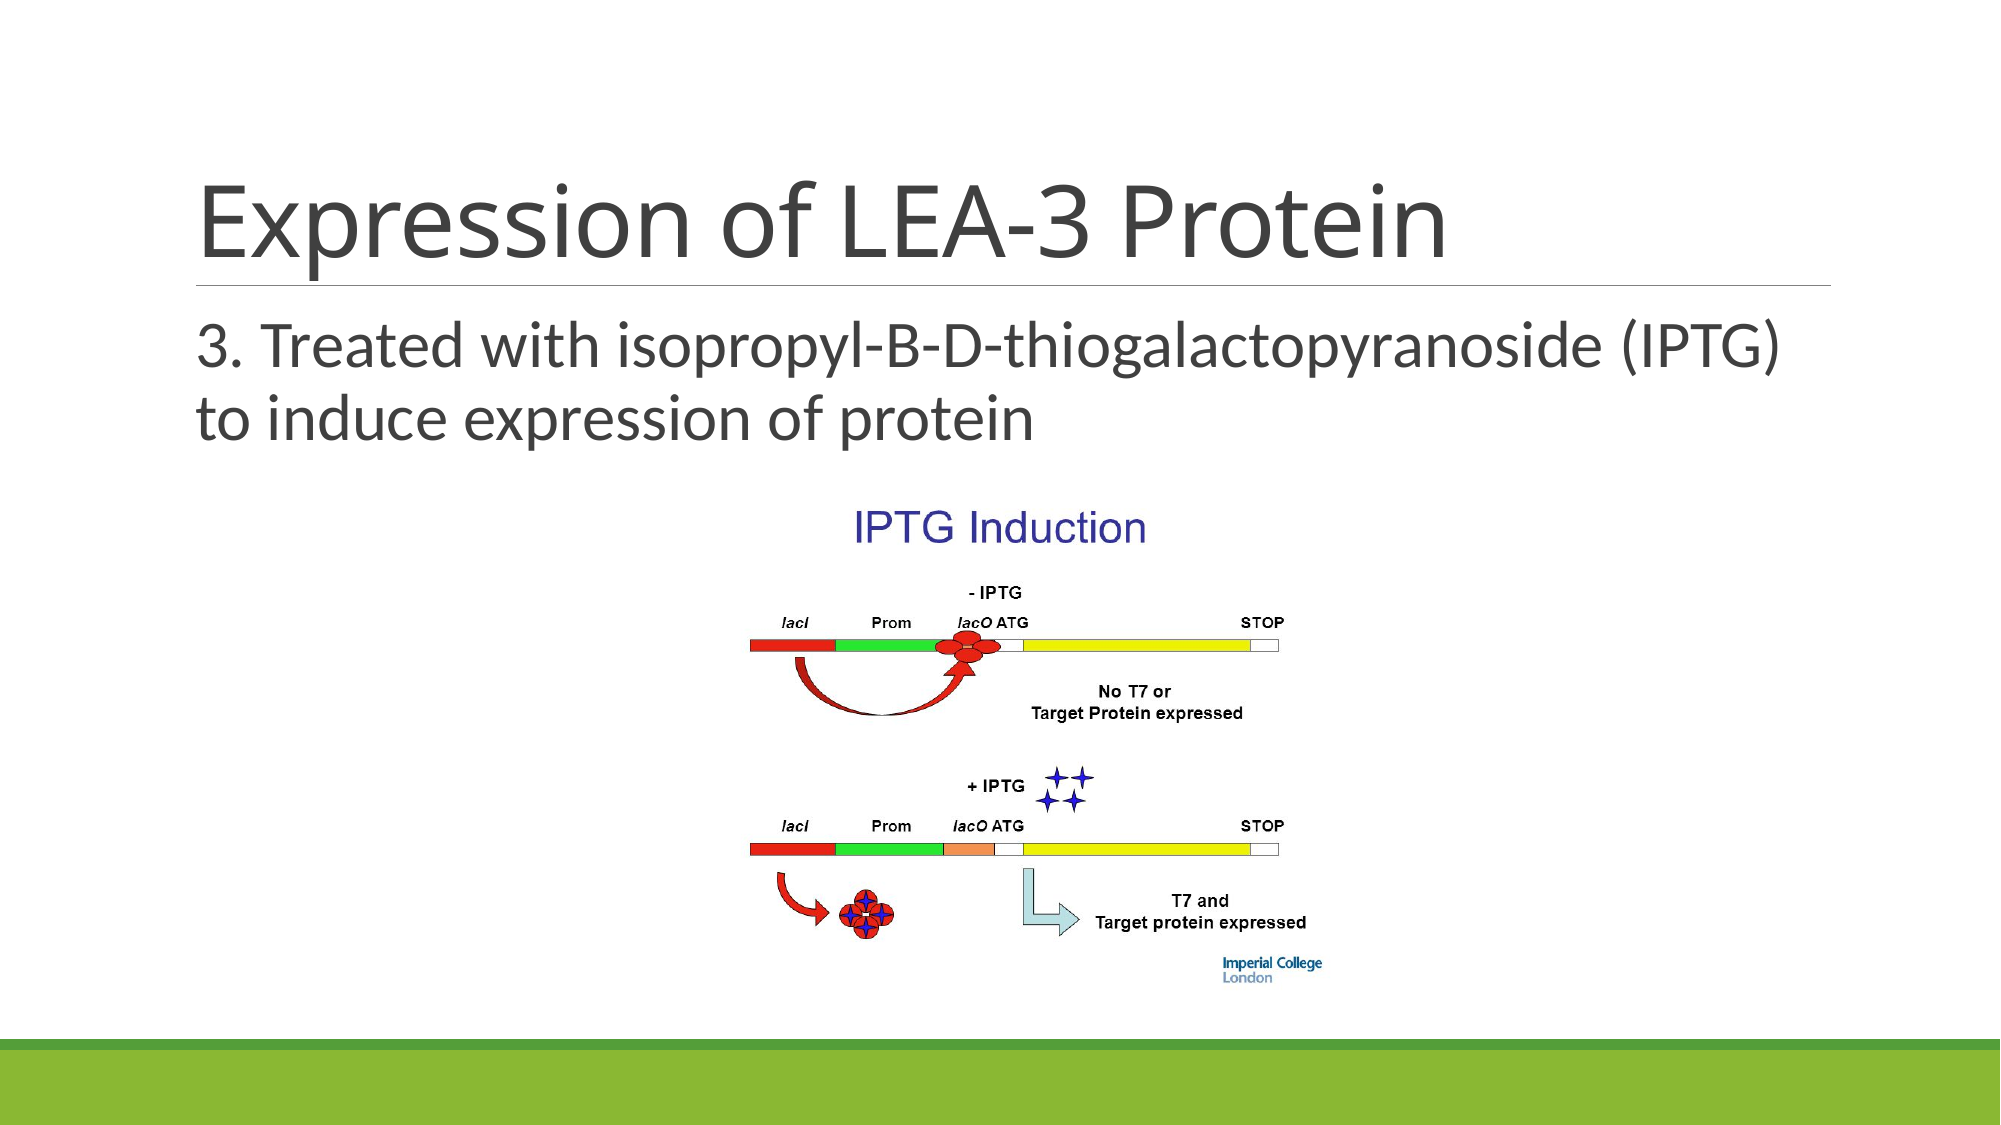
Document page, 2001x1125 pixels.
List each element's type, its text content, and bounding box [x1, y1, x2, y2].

title Expression of LEA-3 Protein [180, 47, 1830, 285]
picture [643, 460, 1366, 1003]
list 3. Treated with isopropyl-B-D-thiogalactopyranoside (IPTG) to induce expression of protein [180, 302, 1830, 963]
